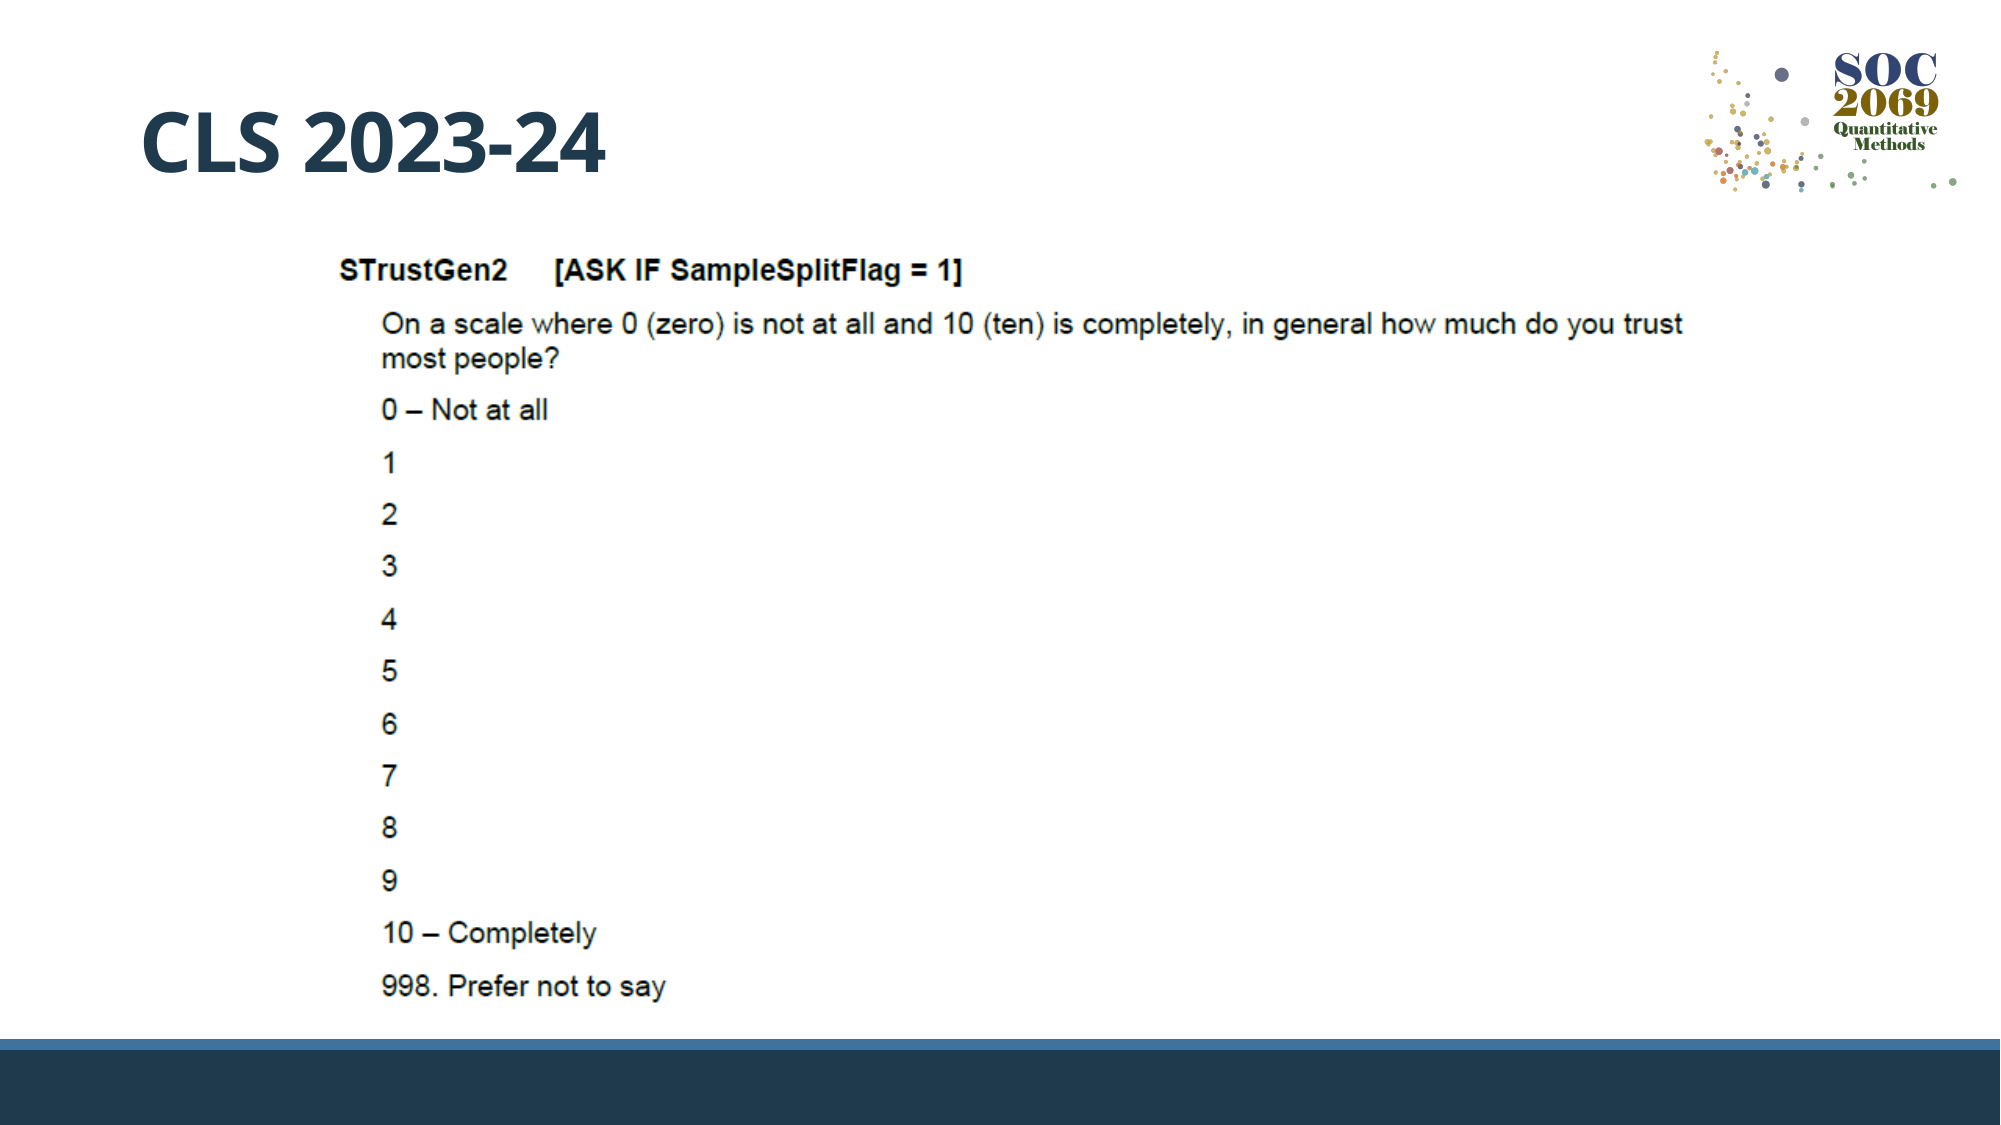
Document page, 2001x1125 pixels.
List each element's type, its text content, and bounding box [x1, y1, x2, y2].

picture [1695, 46, 1965, 197]
picture [328, 248, 1698, 1009]
title CLS 2023-24 [124, 47, 1675, 197]
